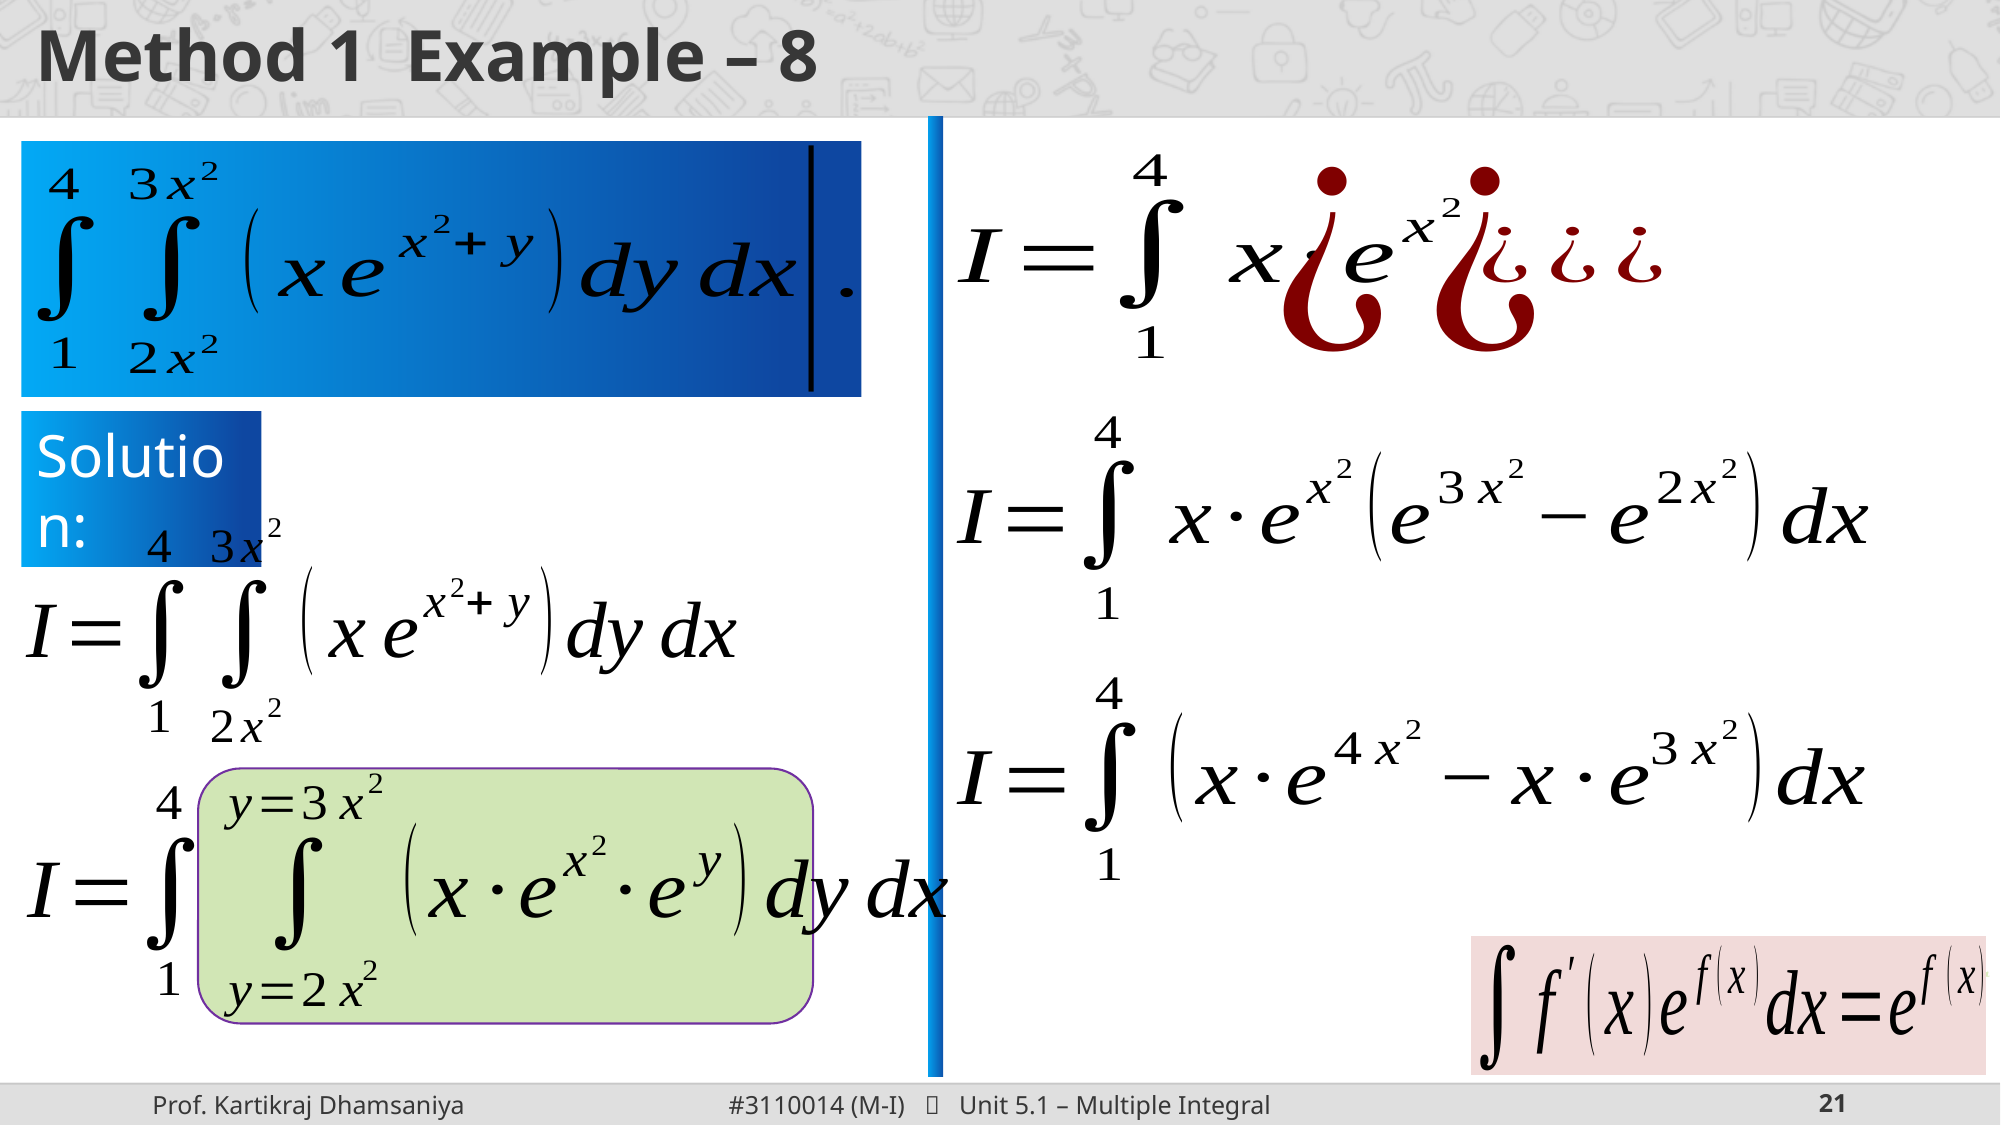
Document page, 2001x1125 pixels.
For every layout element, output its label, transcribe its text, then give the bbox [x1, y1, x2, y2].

text_box [928, 904, 944, 1077]
text_box [928, 116, 944, 893]
text_box [196, 767, 815, 1025]
text_box Solution: [21, 411, 262, 567]
text_box [933, 887, 944, 915]
